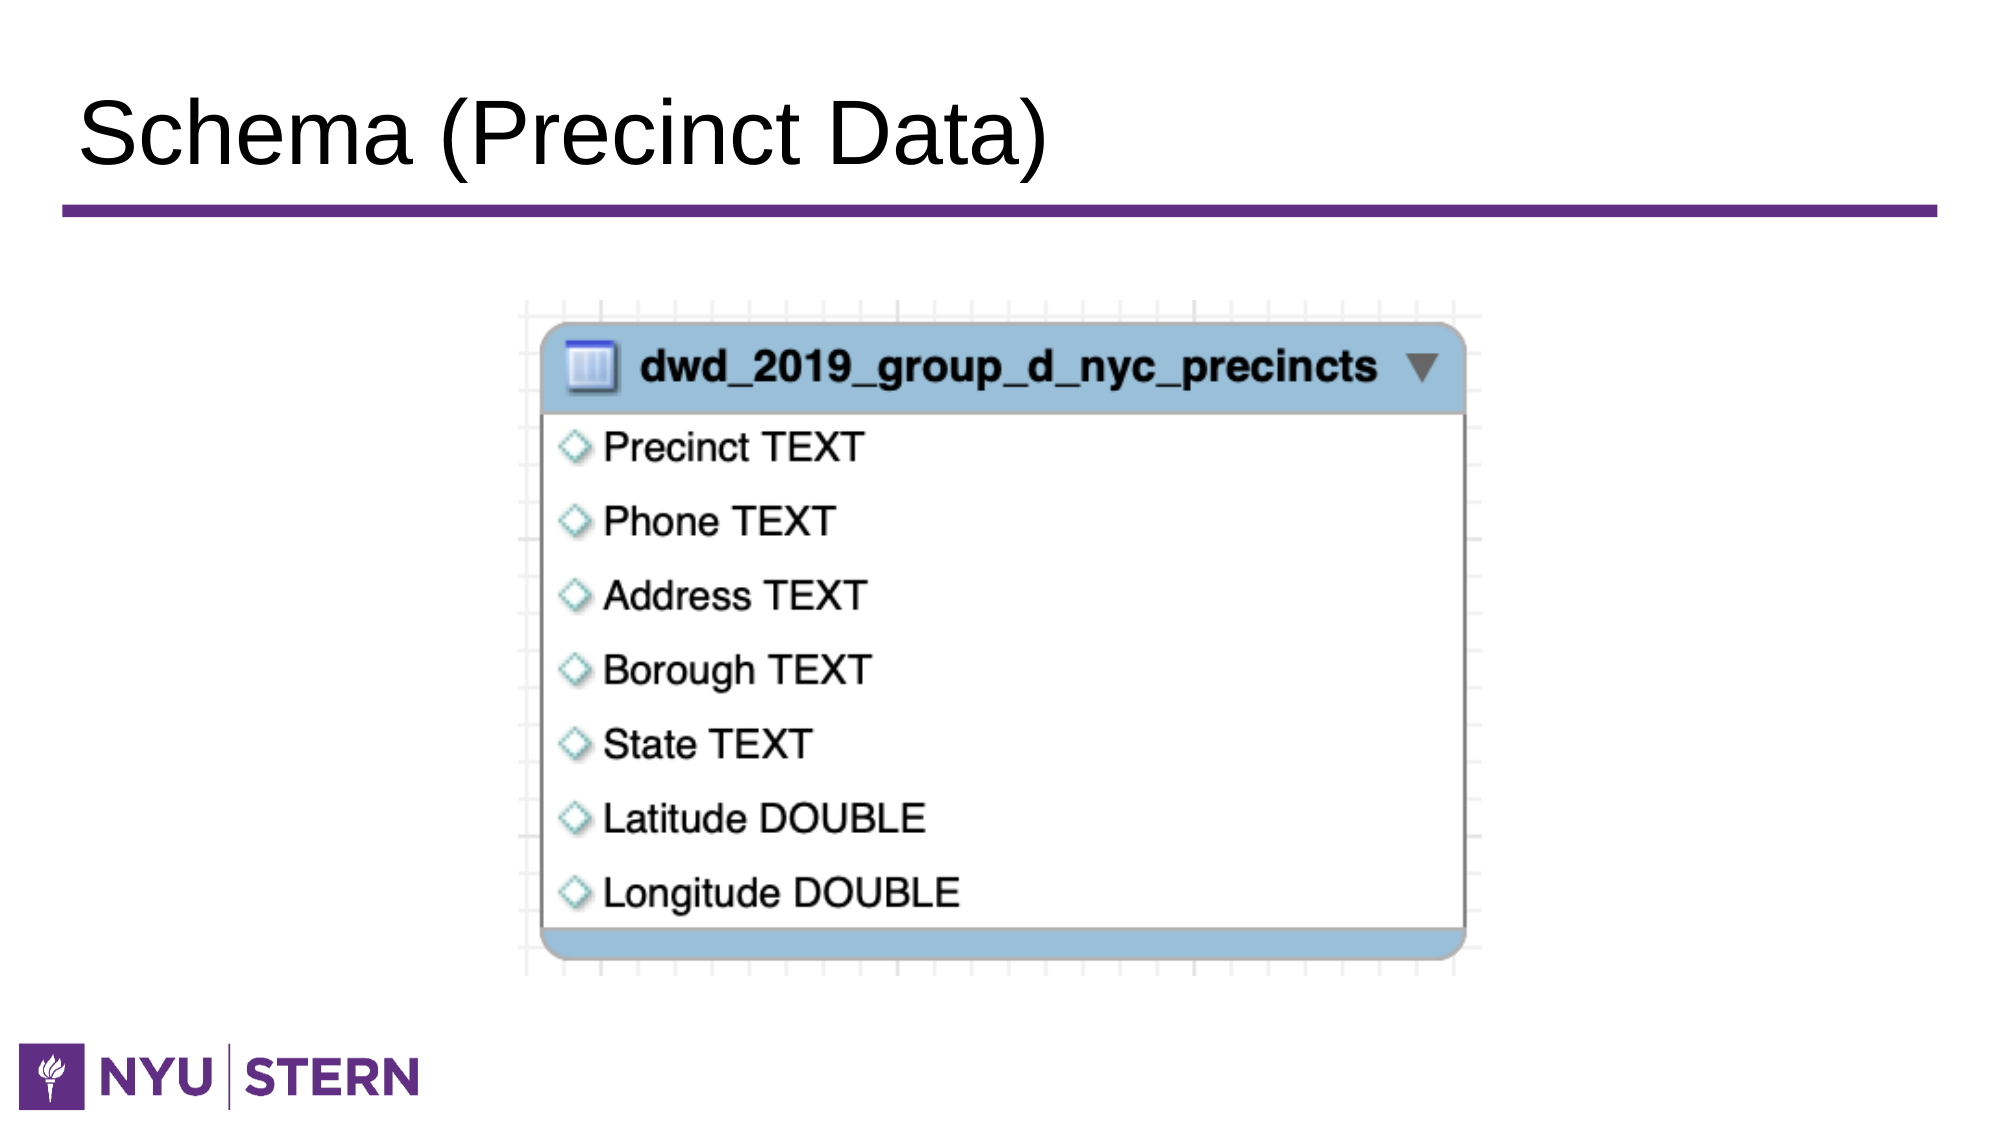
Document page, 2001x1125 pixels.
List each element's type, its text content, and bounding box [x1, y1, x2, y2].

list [518, 300, 1482, 976]
title Schema (Precinct Data) [62, 4, 1938, 192]
picture [14, 1040, 424, 1113]
